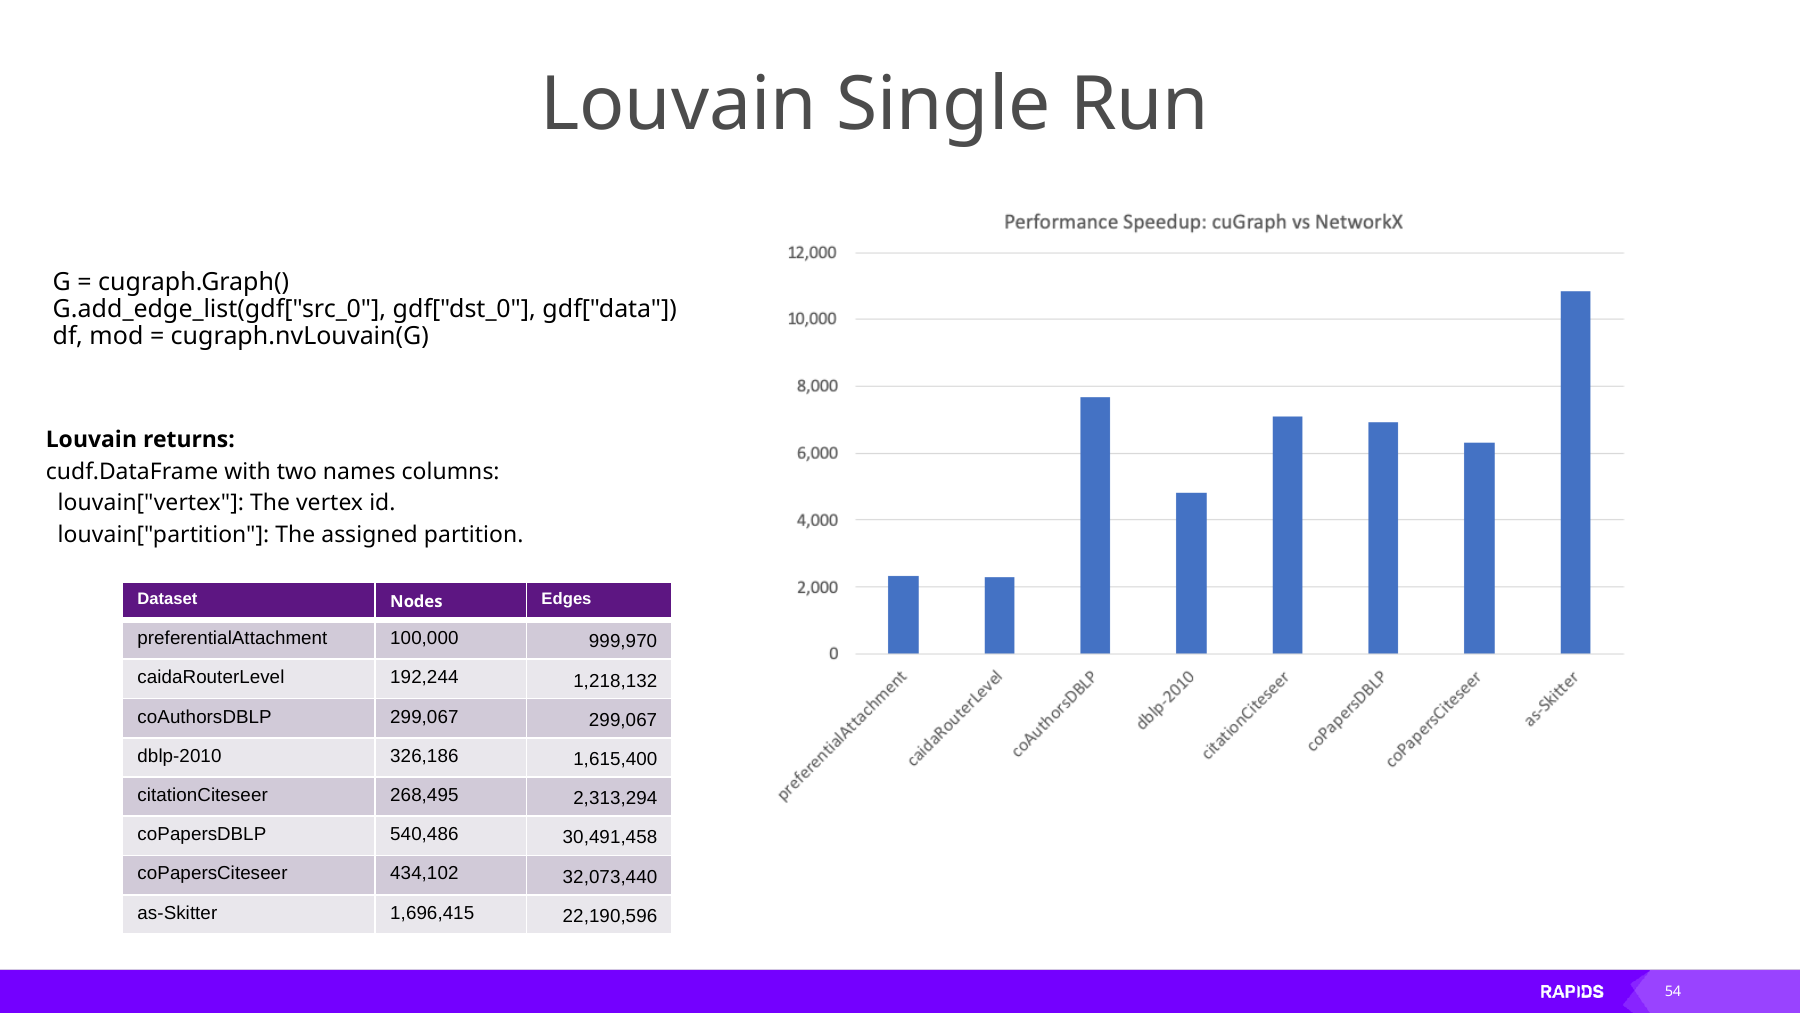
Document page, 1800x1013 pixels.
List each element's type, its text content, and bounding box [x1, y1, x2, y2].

table_cell coPapersCiteseer [123, 856, 374, 894]
table_cell 100,000 [376, 623, 526, 658]
text_box Louvain returns: cudf.DataFrame with two names columns: louvain["vertex"]: The vertex id. louvain["partition"]: The assigned partition. [30, 405, 600, 515]
table_cell 1,218,132 [527, 660, 671, 698]
table_header Edges [527, 583, 671, 617]
table_cell 326,186 [376, 739, 526, 776]
text_box G = cugraph.Graph() G.add_edge_list(gdf["src_0"], gdf["dst_0"], gdf["data"]) df, mod = cugraph.nvLouvain(G) [37, 253, 767, 406]
table_cell preferentialAttachment [123, 623, 374, 658]
table_cell 999,970 [527, 623, 671, 658]
table_cell coPapersDBLP [123, 817, 374, 855]
table_cell 22,190,596 [527, 896, 671, 933]
table_cell 540,486 [376, 817, 526, 855]
table_header Nodes [376, 583, 526, 617]
table_cell 268,495 [376, 778, 526, 815]
table_cell 32,073,440 [527, 856, 671, 894]
table_cell caidaRouterLevel [123, 660, 374, 698]
table_header Dataset [123, 583, 374, 617]
table_cell 2,313,294 [527, 778, 671, 815]
picture [0, 0, 1800, 1013]
table_cell dblp-2010 [123, 739, 374, 776]
table_cell 192,244 [376, 660, 526, 698]
table_cell 434,102 [376, 856, 526, 894]
table_cell 299,067 [376, 699, 526, 737]
title Louvain Single Run [56, 56, 1693, 154]
table_cell as-Skitter [123, 896, 374, 933]
table_cell 299,067 [527, 699, 671, 737]
table_cell coAuthorsDBLP [123, 699, 374, 737]
table_cell 1,615,400 [527, 739, 671, 776]
table_cell citationCiteseer [123, 778, 374, 815]
table_cell 1,696,415 [376, 896, 526, 933]
table_cell 30,491,458 [527, 817, 671, 855]
